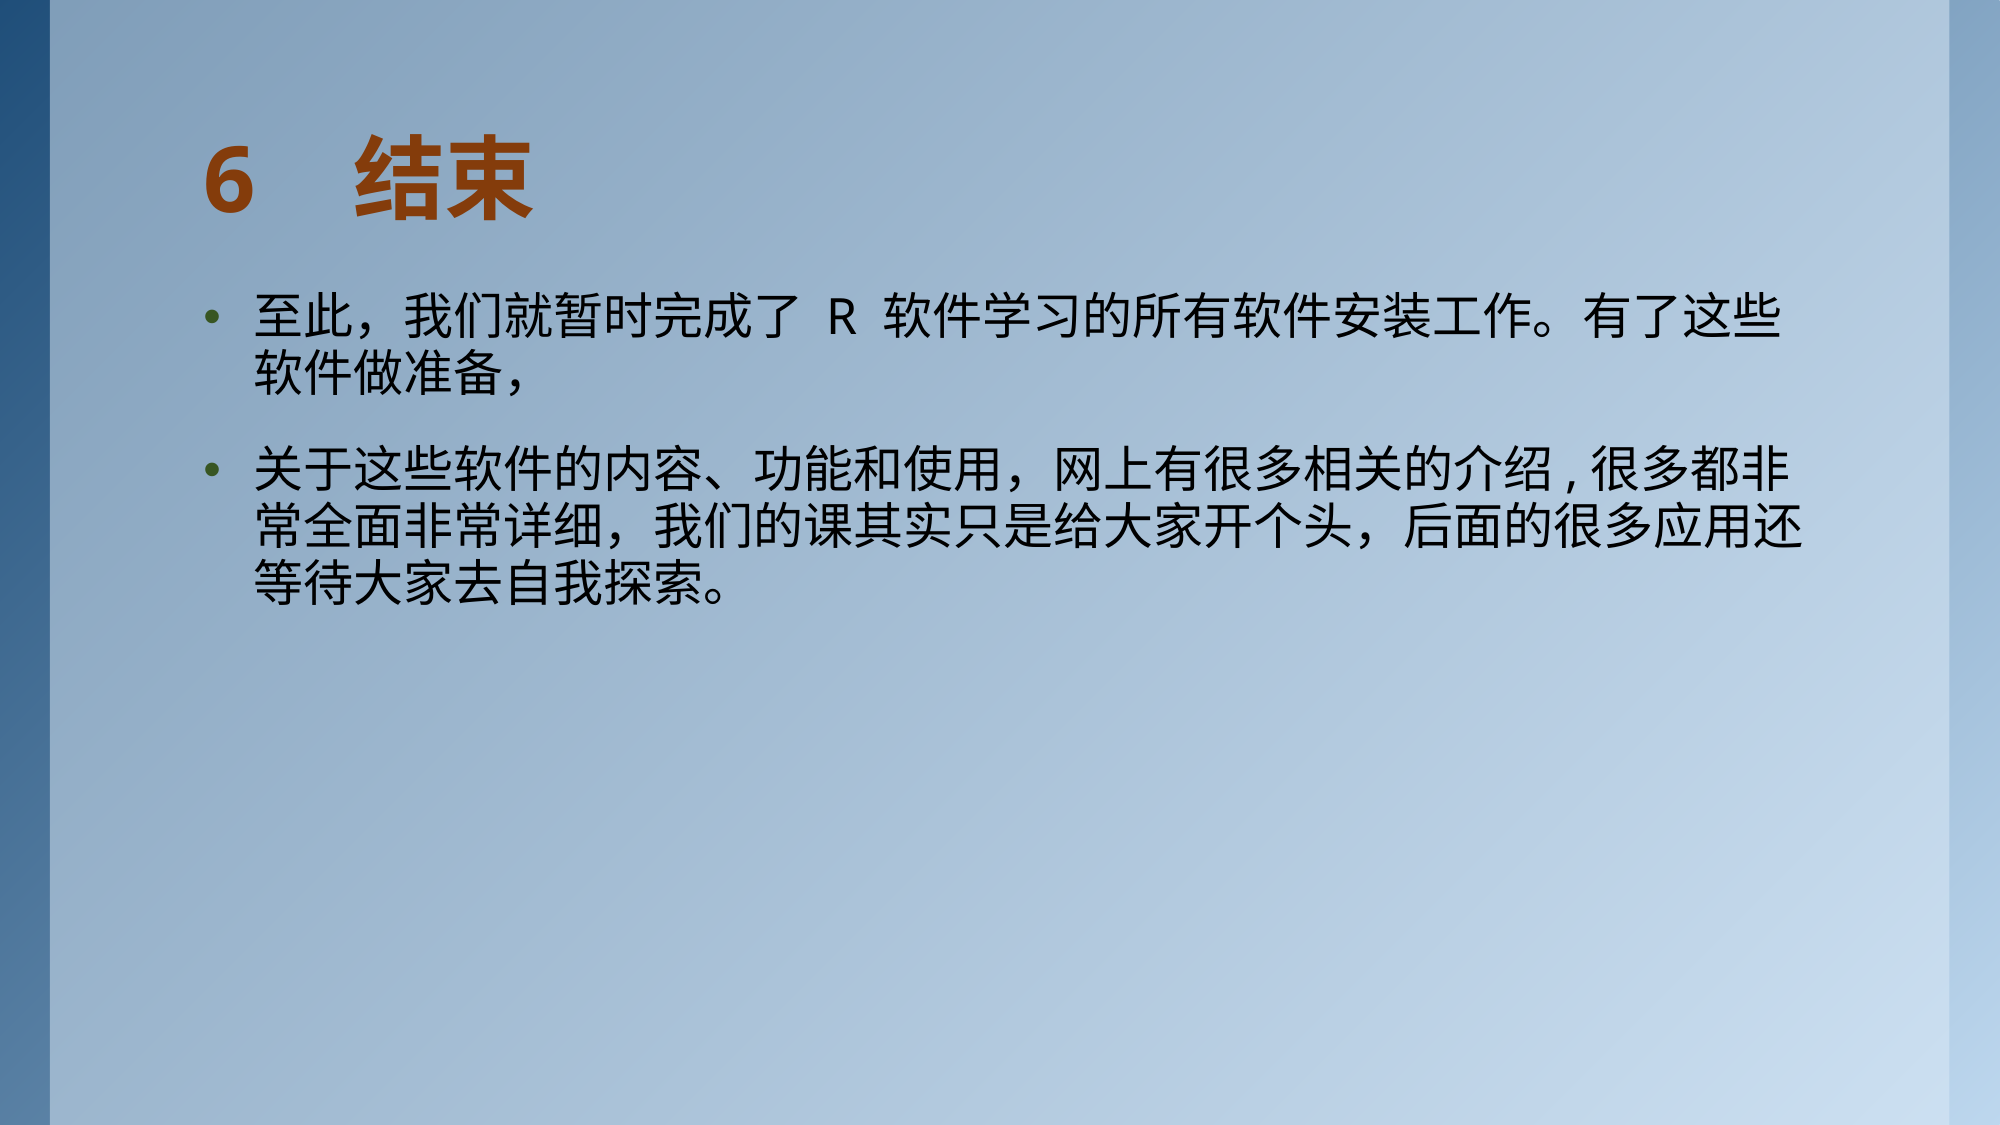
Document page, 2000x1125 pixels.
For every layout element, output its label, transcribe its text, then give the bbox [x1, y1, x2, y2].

list 至此，我们就暂时完成了 R 软件学习的所有软件安装工作。有了这些 软件做准备， 关于这些软件的内容、功能和使用，网上有很多相关的介绍,很多都非常全面非常详细，我们的课其实只是给大家开个头，后面的很多应用还等待大家去自我探索。 [183, 279, 1850, 1013]
title 6 结束 [183, 12, 1850, 242]
